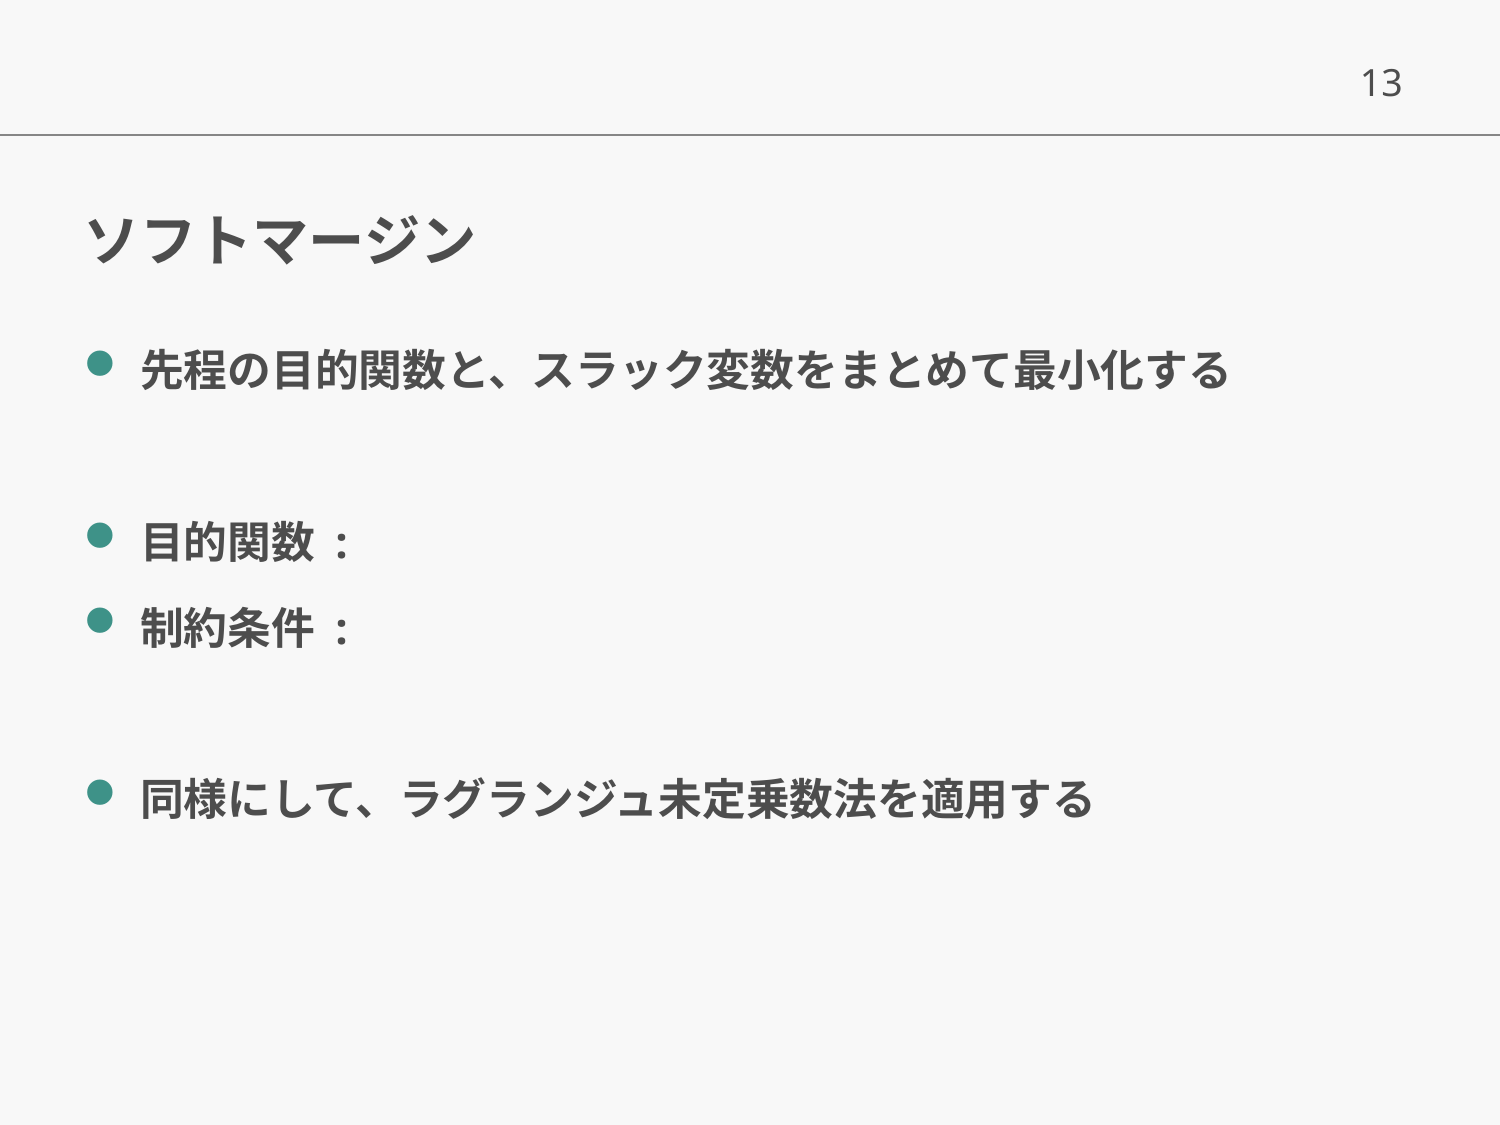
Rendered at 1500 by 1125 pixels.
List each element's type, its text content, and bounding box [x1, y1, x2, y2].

title ソフトマージン [68, 166, 1435, 321]
